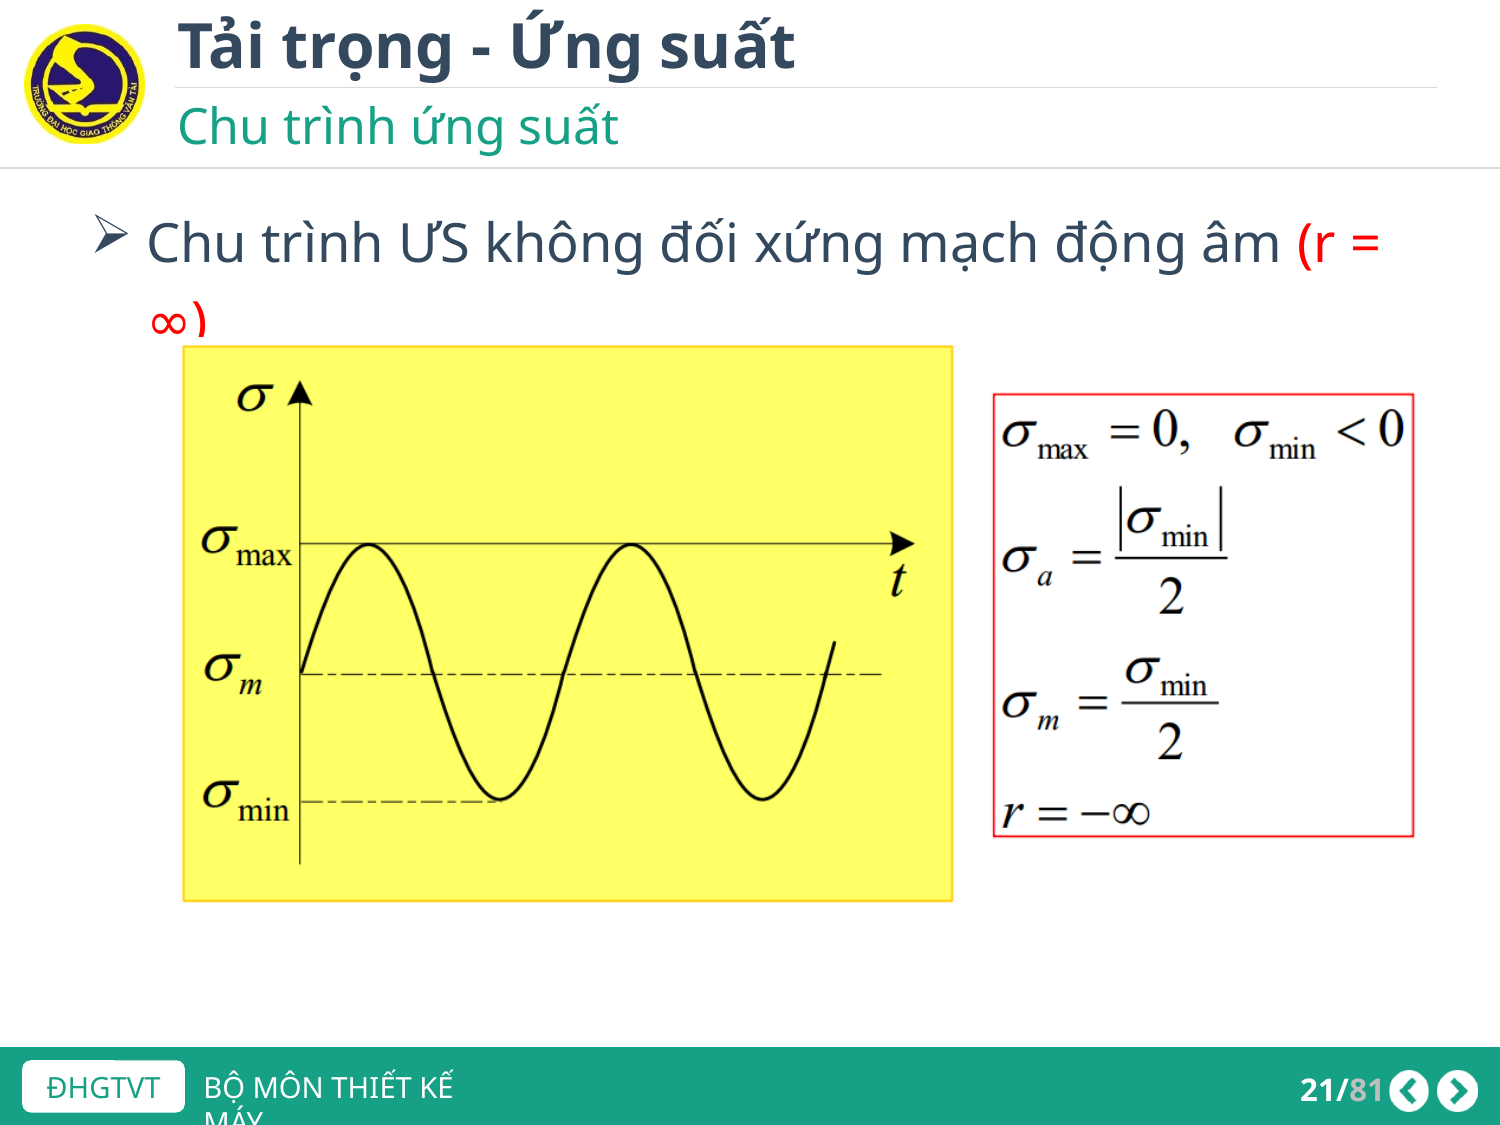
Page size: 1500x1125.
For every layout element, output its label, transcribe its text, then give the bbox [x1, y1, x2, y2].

picture [1434, 1067, 1480, 1113]
text_box Chu trình ứng suất [162, 87, 1425, 163]
picture [174, 337, 1421, 913]
picture [24, 24, 145, 145]
list Chu trình ƯS không đối xứng mạch động âm (r = ∞) [75, 187, 1438, 1025]
picture [1387, 1067, 1431, 1113]
title Tải trọng - Ứng suất [162, 0, 1438, 87]
